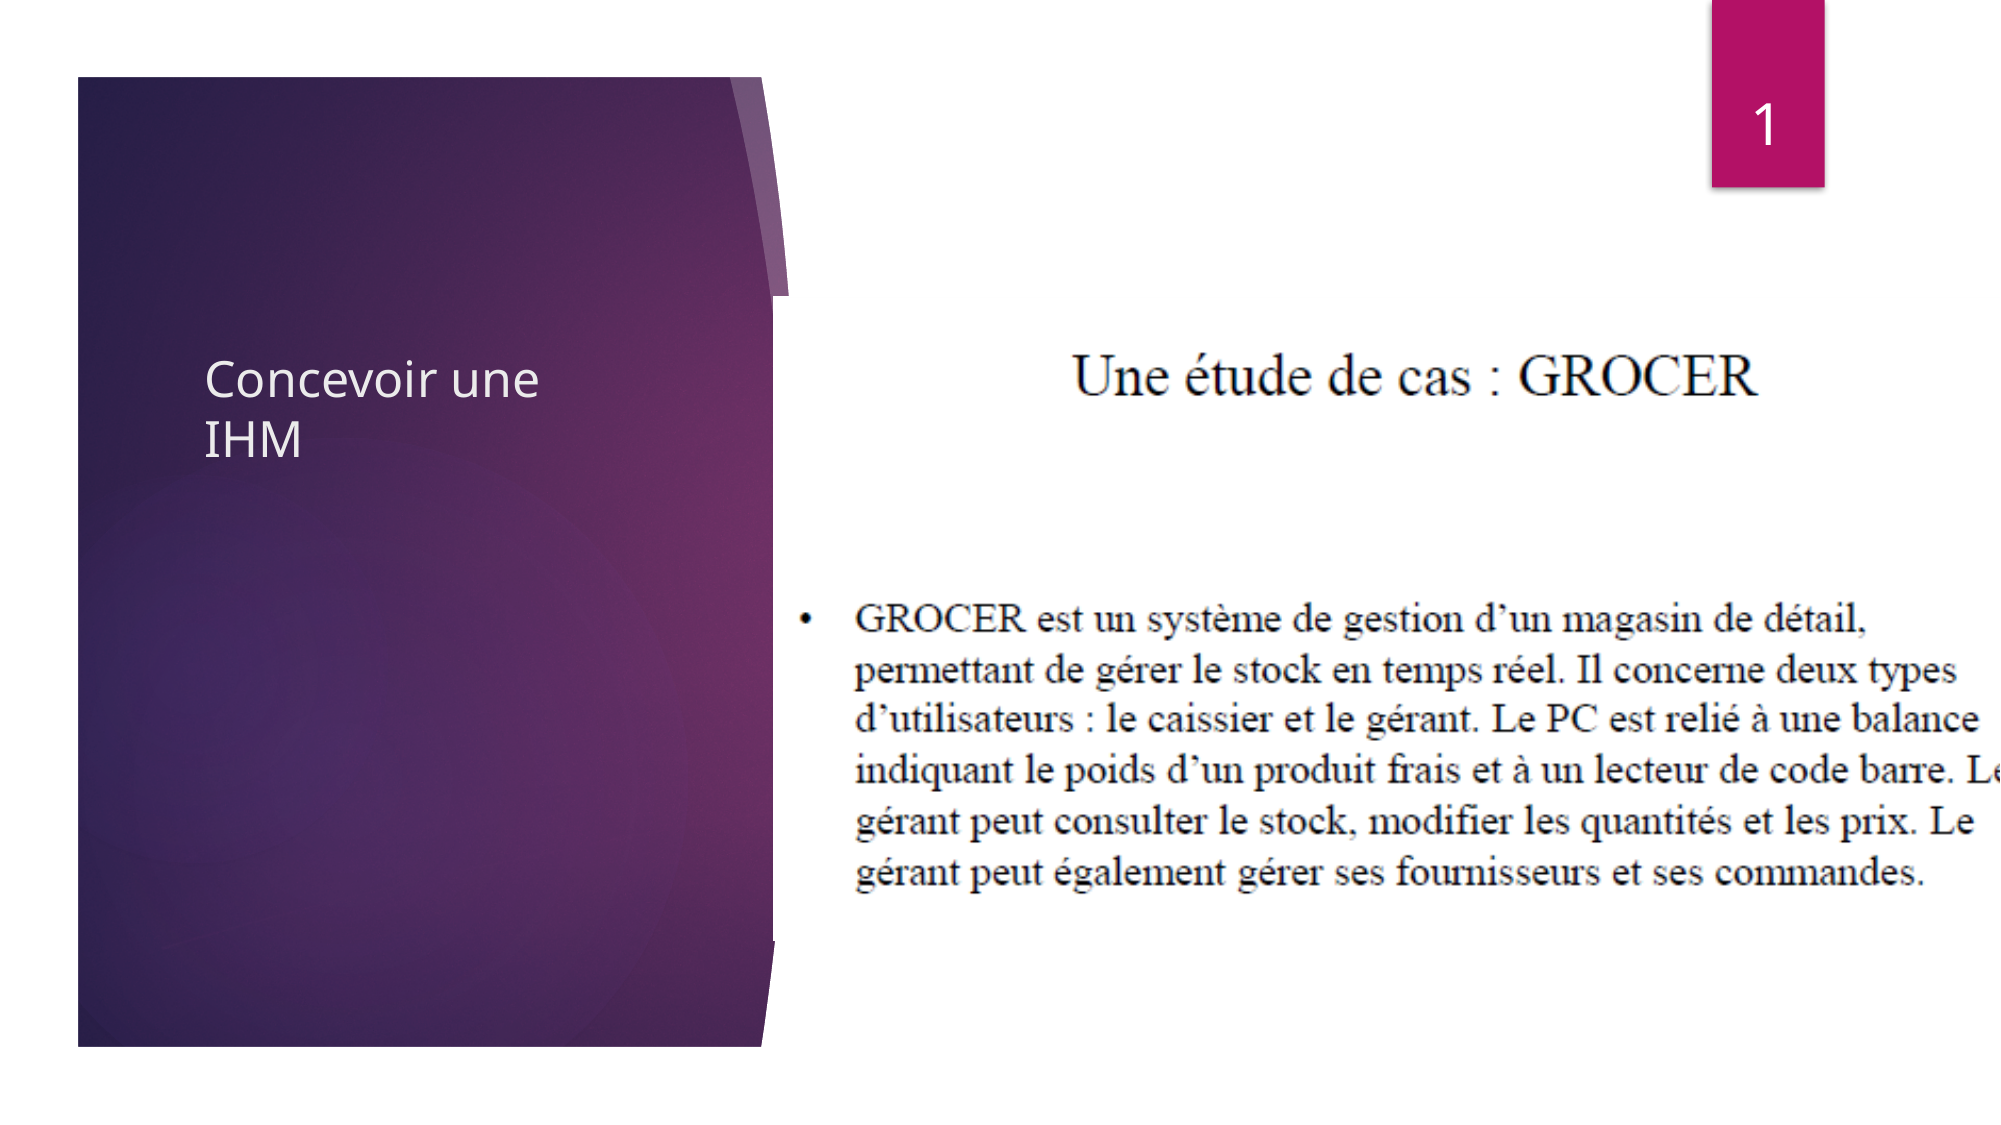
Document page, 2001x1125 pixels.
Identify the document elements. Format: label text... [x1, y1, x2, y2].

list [773, 296, 2000, 942]
title Concevoir une IHM [189, 212, 648, 475]
slide_number 1 [1698, 48, 1836, 175]
